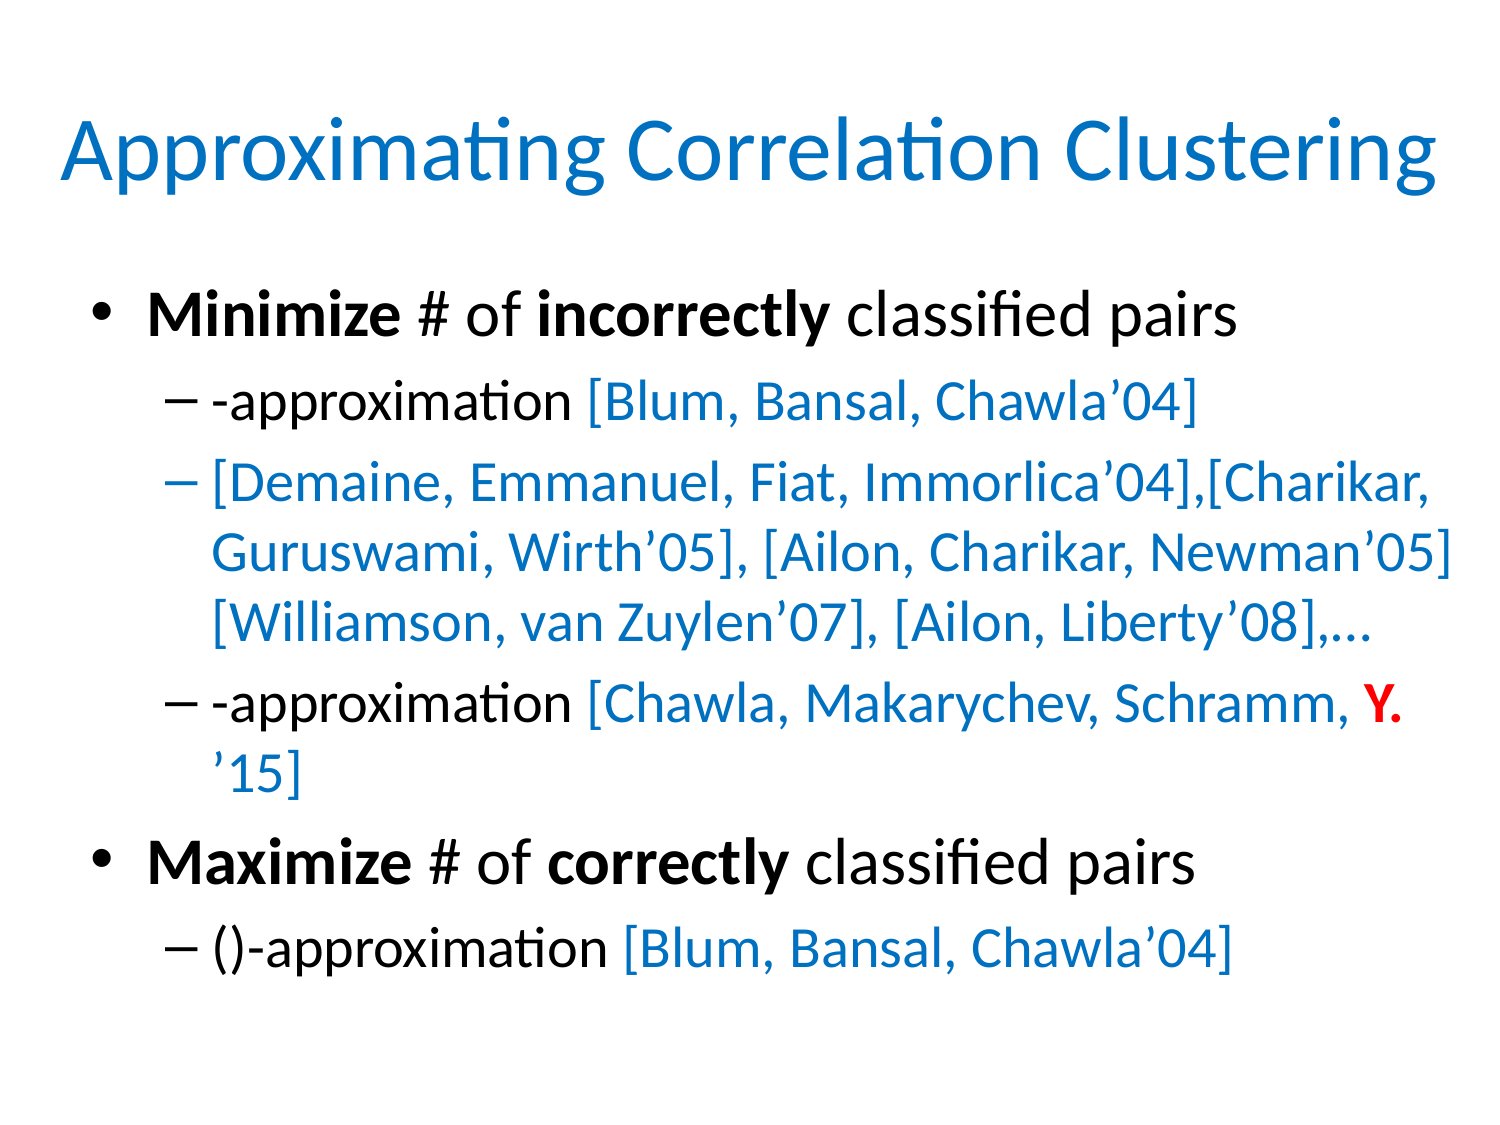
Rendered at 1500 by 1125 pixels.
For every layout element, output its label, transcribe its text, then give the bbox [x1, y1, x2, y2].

title Approximating Correlation Clustering [37, 50, 1463, 238]
